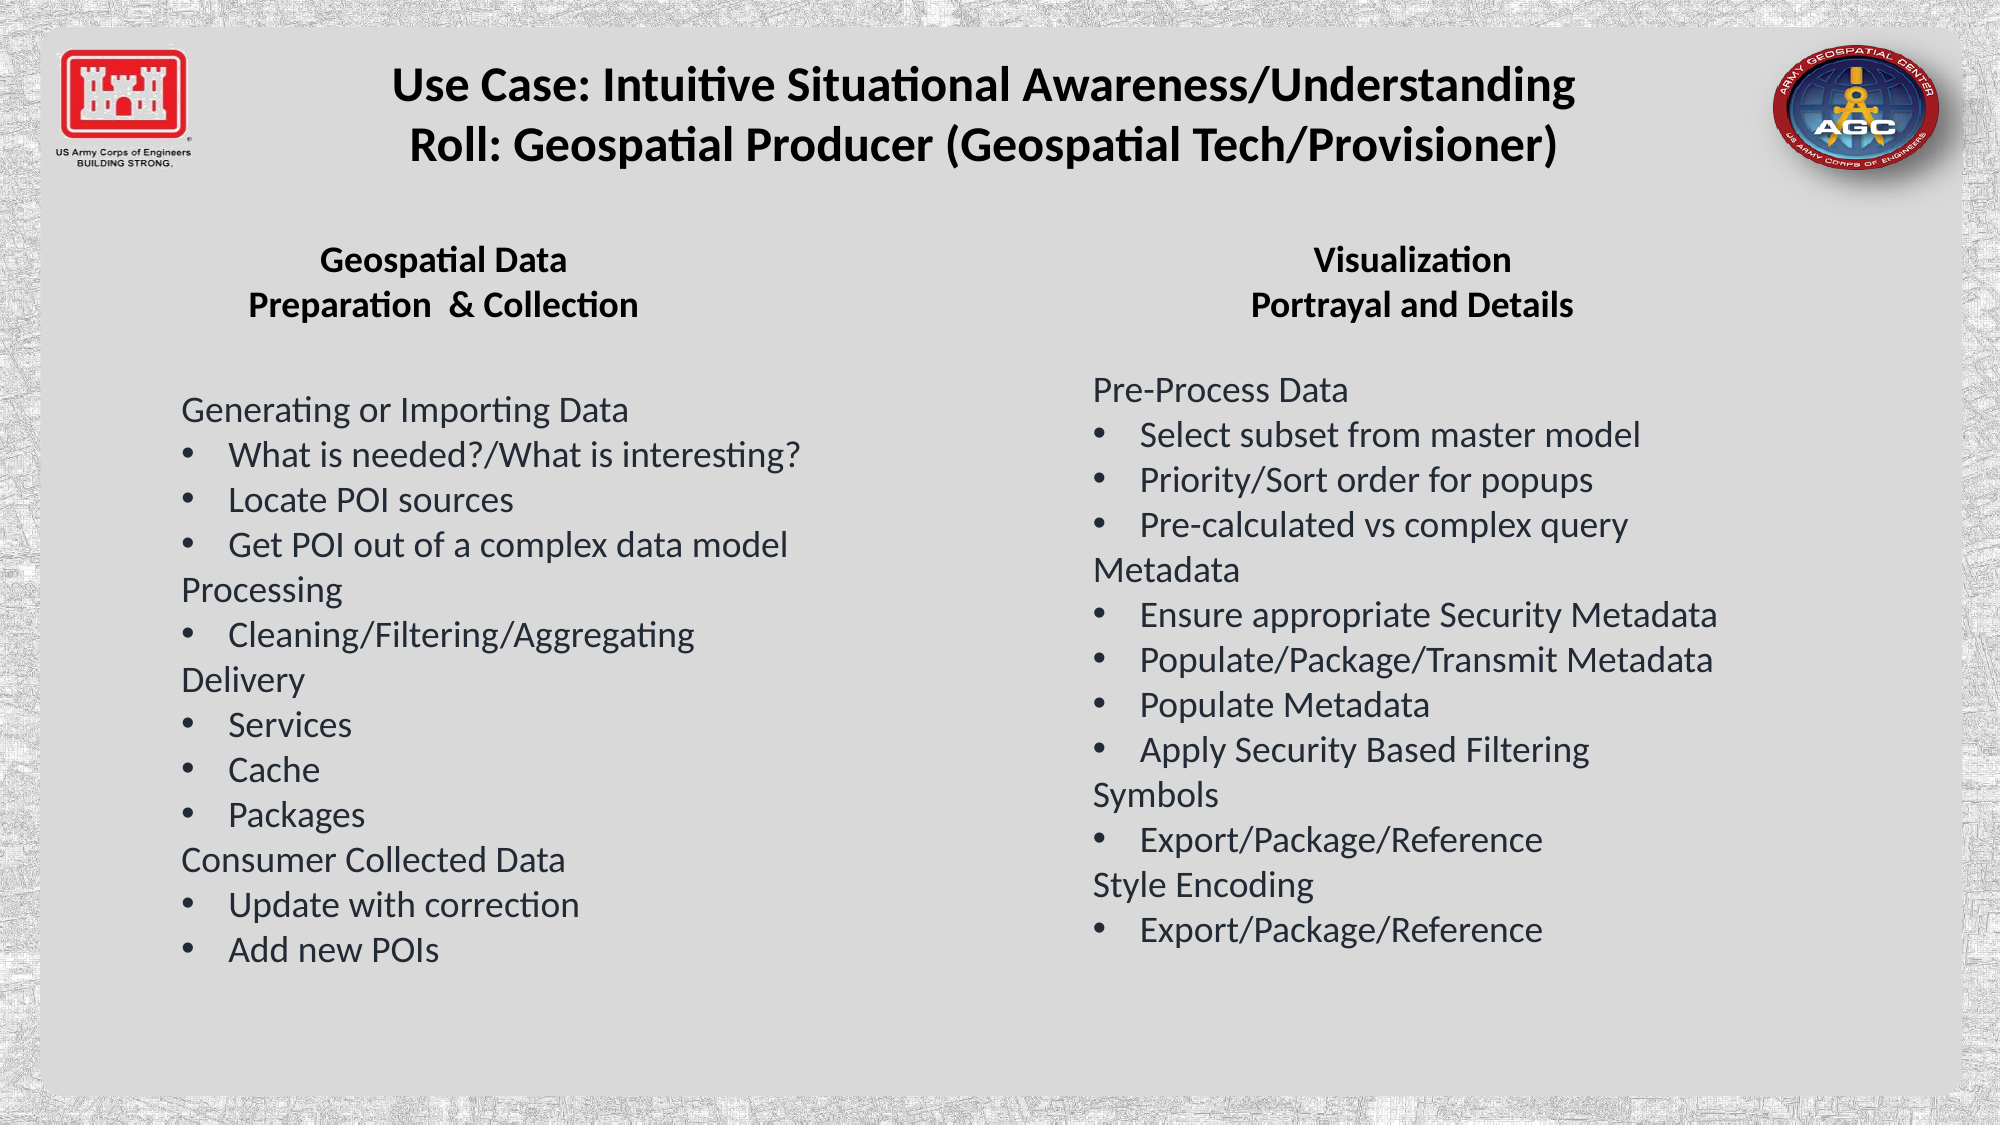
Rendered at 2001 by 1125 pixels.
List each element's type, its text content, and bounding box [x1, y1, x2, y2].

text_box Geospatial Data Preparation & Collection [232, 227, 657, 332]
picture [1738, 18, 2001, 224]
text_box Use Case: Intuitive Situational Awareness/Understanding Roll: Geospatial Producer (Geospatial Tech/Provisioner) [181, 43, 1787, 179]
picture [1521, 1093, 1952, 1105]
text_box Pre-Process Data Select subset from master model Priority/Sort order for popups Pre-calculated vs complex query Metadata Ensure appropriate Security Metadata Populate/Package/Transmit Metadata Populate Metadata Apply Security Based Filtering Symbols Export/Package/Reference Style Encoding Export/Package/Reference [1077, 357, 1884, 993]
text_box Generating or Importing Data What is needed?/What is interesting? Locate POI sources Get POI out of a complex data model Processing Cleaning/Filtering/Aggregating Delivery Services Cache Packages Consumer Collected Data Update with correction Add new POIs [166, 377, 1001, 883]
picture [40, 42, 206, 169]
text_box Visualization Portrayal and Details [1163, 227, 1662, 332]
